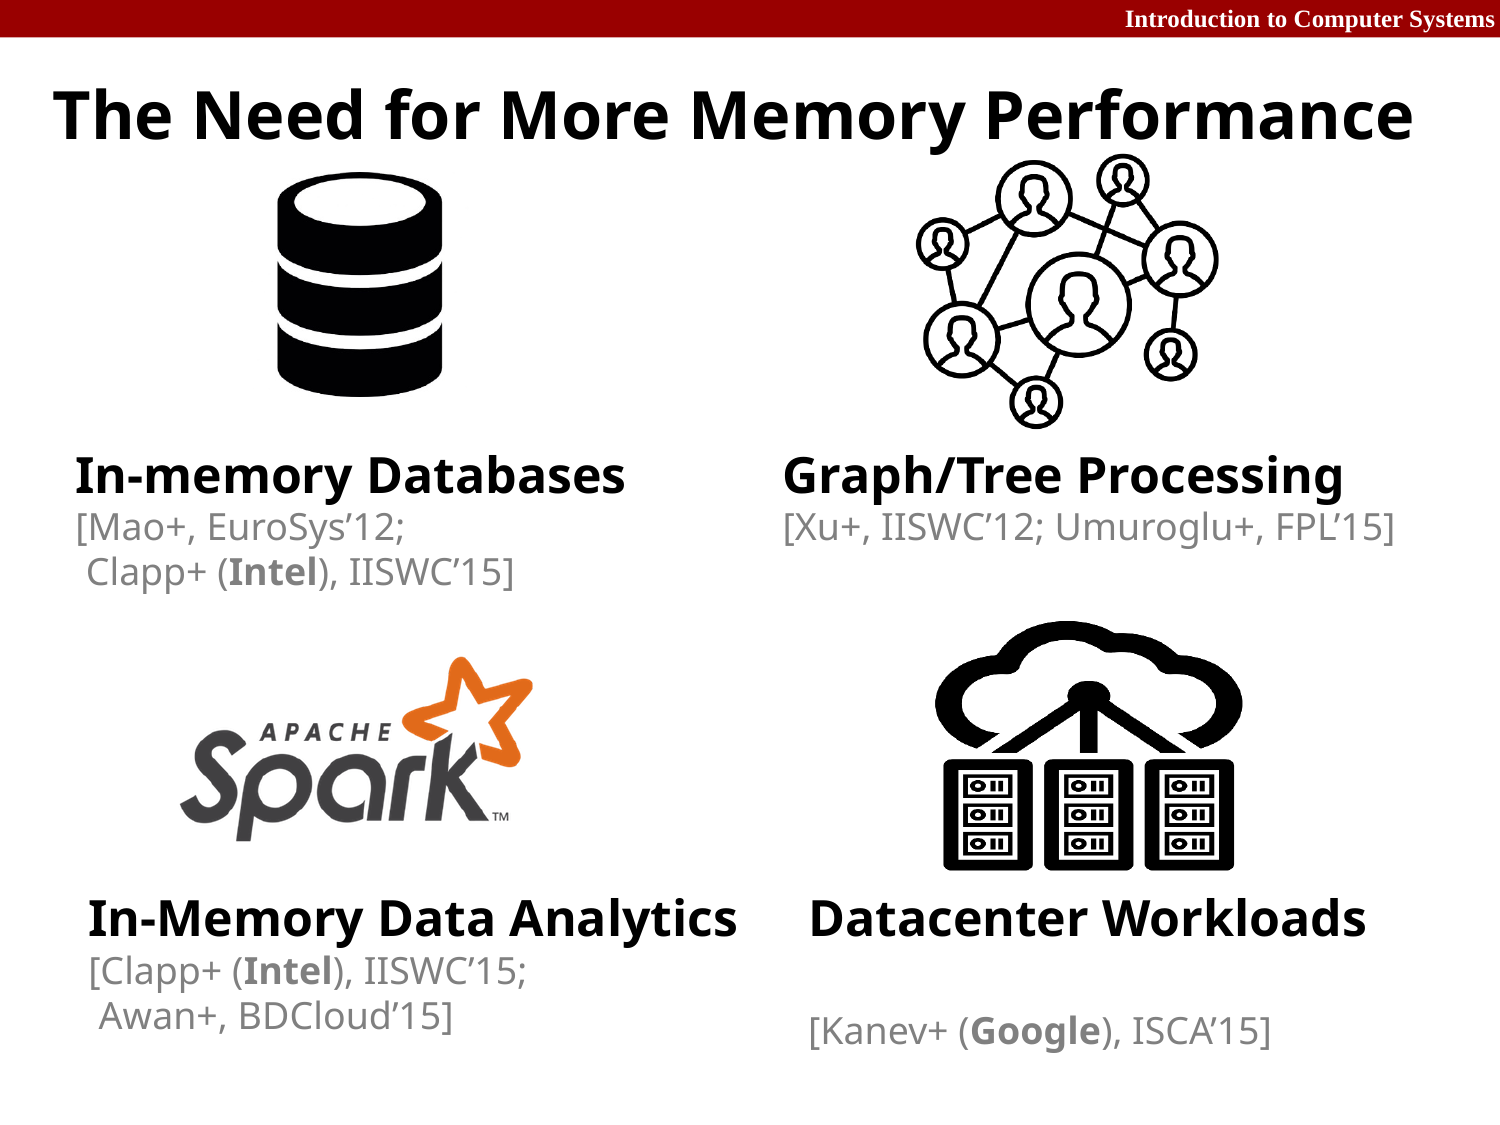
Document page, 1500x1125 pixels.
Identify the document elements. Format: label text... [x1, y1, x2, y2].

picture [912, 136, 1221, 445]
picture [178, 655, 533, 845]
text_box Graph/Tree Processing [Xu+, IISWC’12; Umuroglu+, FPL’15] [767, 435, 1411, 556]
text_box Datacenter Workloads [Kanev+ (Google), ISCA’15] [793, 879, 1387, 1060]
text_box In-Memory Data Analytics [Clapp+ (Intel), IISWC’15; Awan+, BDCloud’15] [73, 879, 793, 1045]
picture [247, 172, 472, 397]
picture [912, 618, 1264, 873]
title The Need for More Memory Performance [37, 24, 1500, 201]
text_box In-memory Databases [Mao+, EuroSys’12; Clapp+ (Intel), IISWC’15] [60, 435, 655, 601]
